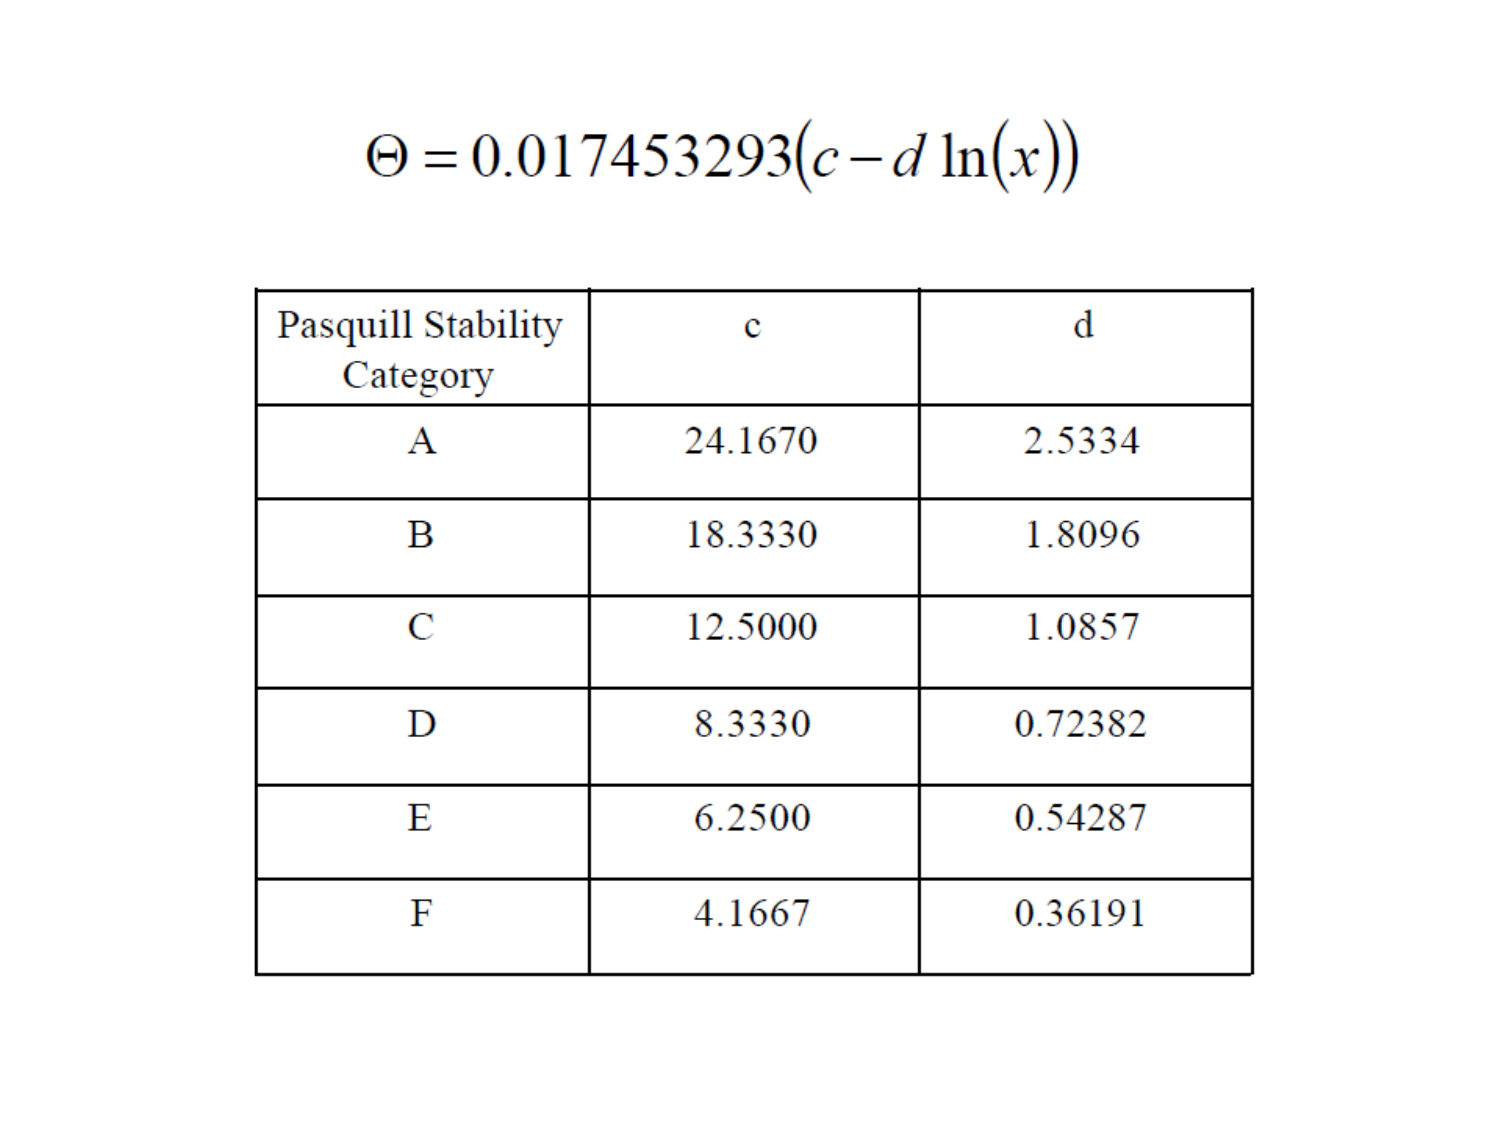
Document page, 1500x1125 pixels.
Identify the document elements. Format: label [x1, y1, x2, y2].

picture [169, 97, 1331, 1028]
